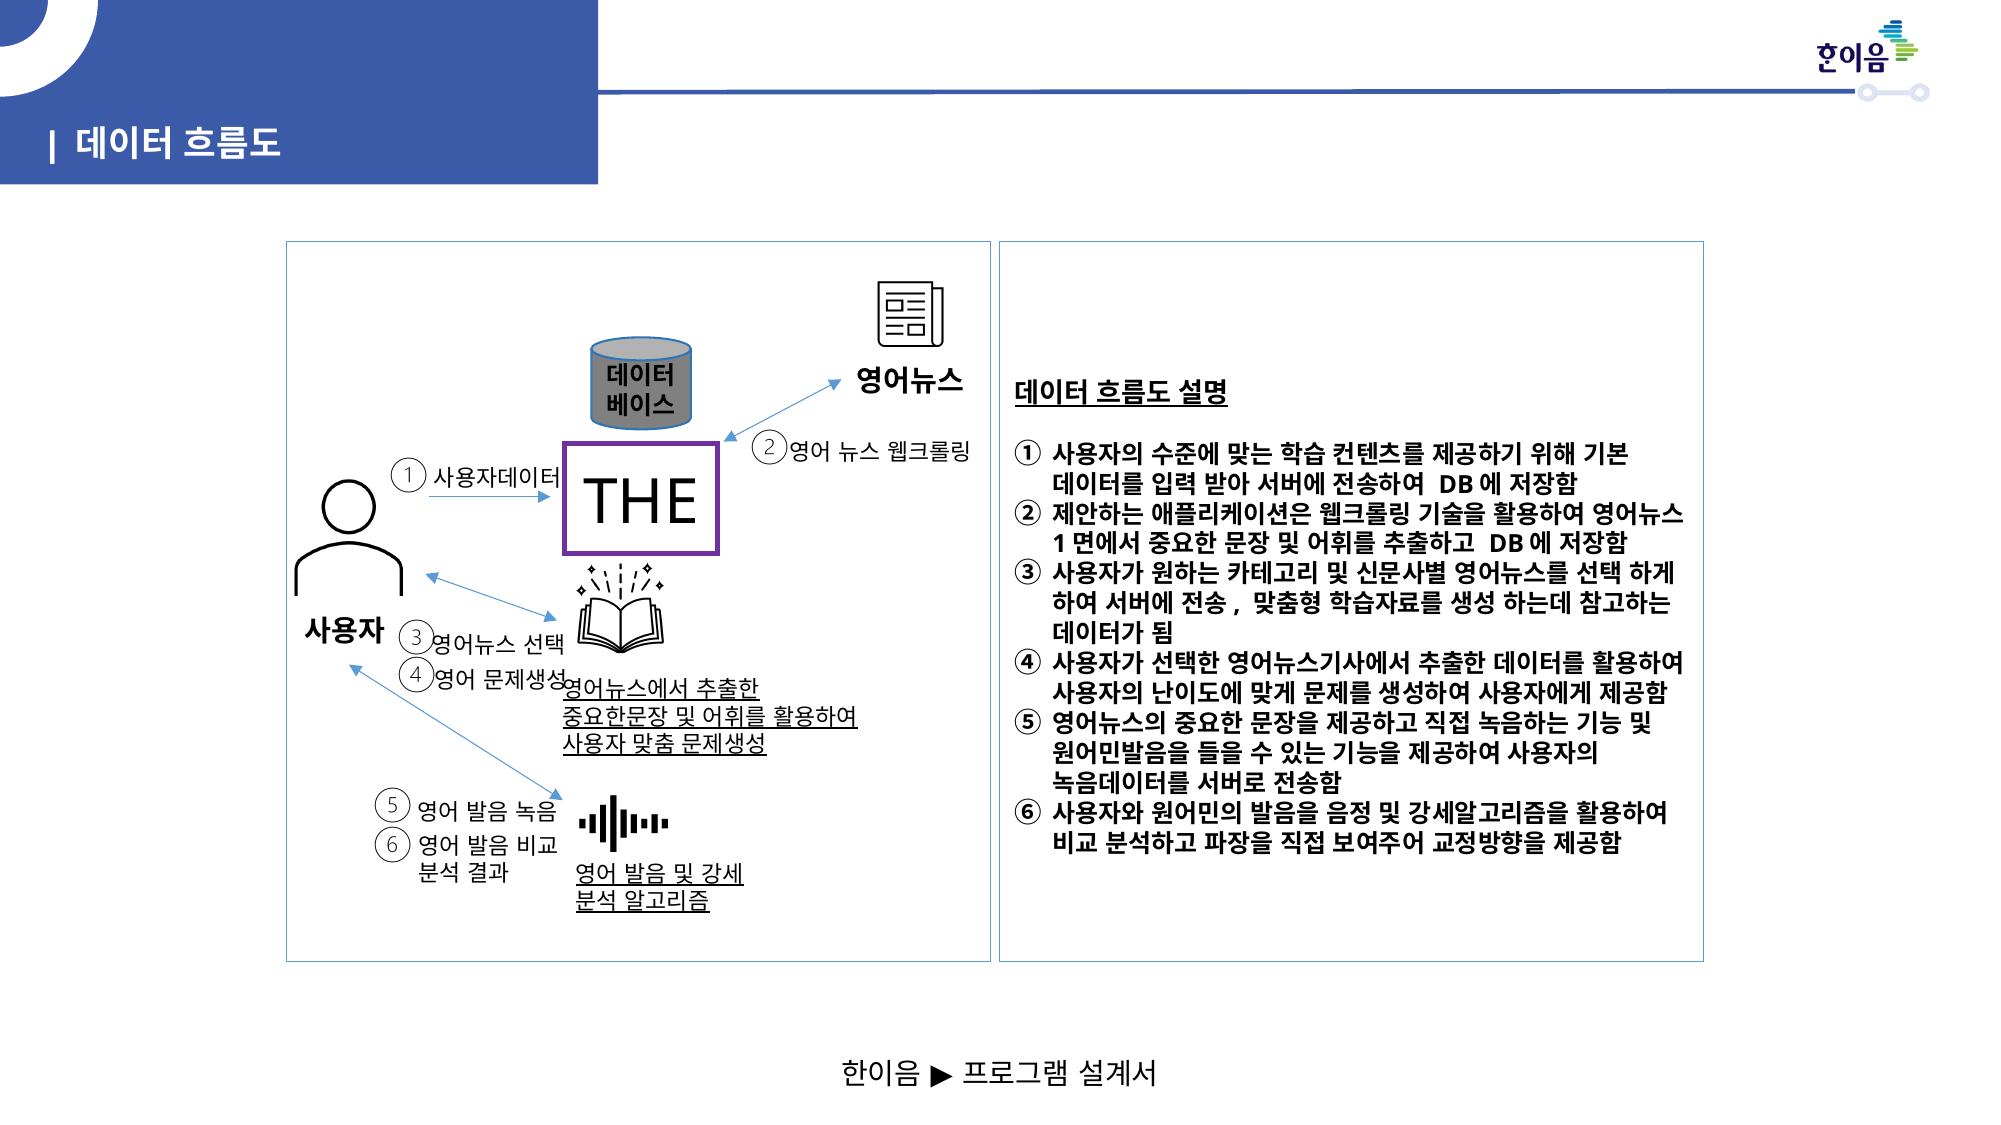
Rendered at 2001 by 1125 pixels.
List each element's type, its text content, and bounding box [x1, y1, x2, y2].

text_box [286, 241, 991, 962]
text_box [267, 265, 975, 923]
footer 한이음 ▶ 프로그램 설계서 [662, 1042, 1338, 1103]
text_box [0, 0, 599, 185]
text_box | 데이터 흐름도 [32, 113, 494, 163]
picture [1808, 12, 1930, 105]
text_box [0, 0, 98, 97]
text_box 데이터 흐름도 설명 사용자의 수준에 맞는 학습 컨텐츠를 제공하기 위해 기본 데이터를 입력 받아 서버에 전송하여 DB에 저장함 제안하는 애플리케이션은 웹크롤링 기술을 활용하여 영어뉴스 1면에서 중요한 문장 및 어휘를 추출하고 DB에 저장함 사용자가 원하는 카테고리 및 신문사별 영어뉴스를 선택 하게 하여 서버에 전송, 맞춤형 학습자료를 생성 하는데 참고하는 데이터가 됨 사용자가 선택한 영어뉴스기사에서 추출한 데이터를 활용하여 사용자의 난이도에 맞게 문제를 생성하여 사용자에게 제공함 영어뉴스의 중요한 문장을 제공하고 직접 녹음하는 기능 및 원어민발음을 들을 수 있는 기능을 제공하여 사용자의 녹음데이터를 서버로 전송함 사용자와 원어민의 발음을 음정 및 강세알고리즘을 활용하여 비교 분석하고 파장을 직접 보여주어 교정방향을 제공함 [999, 241, 1704, 962]
